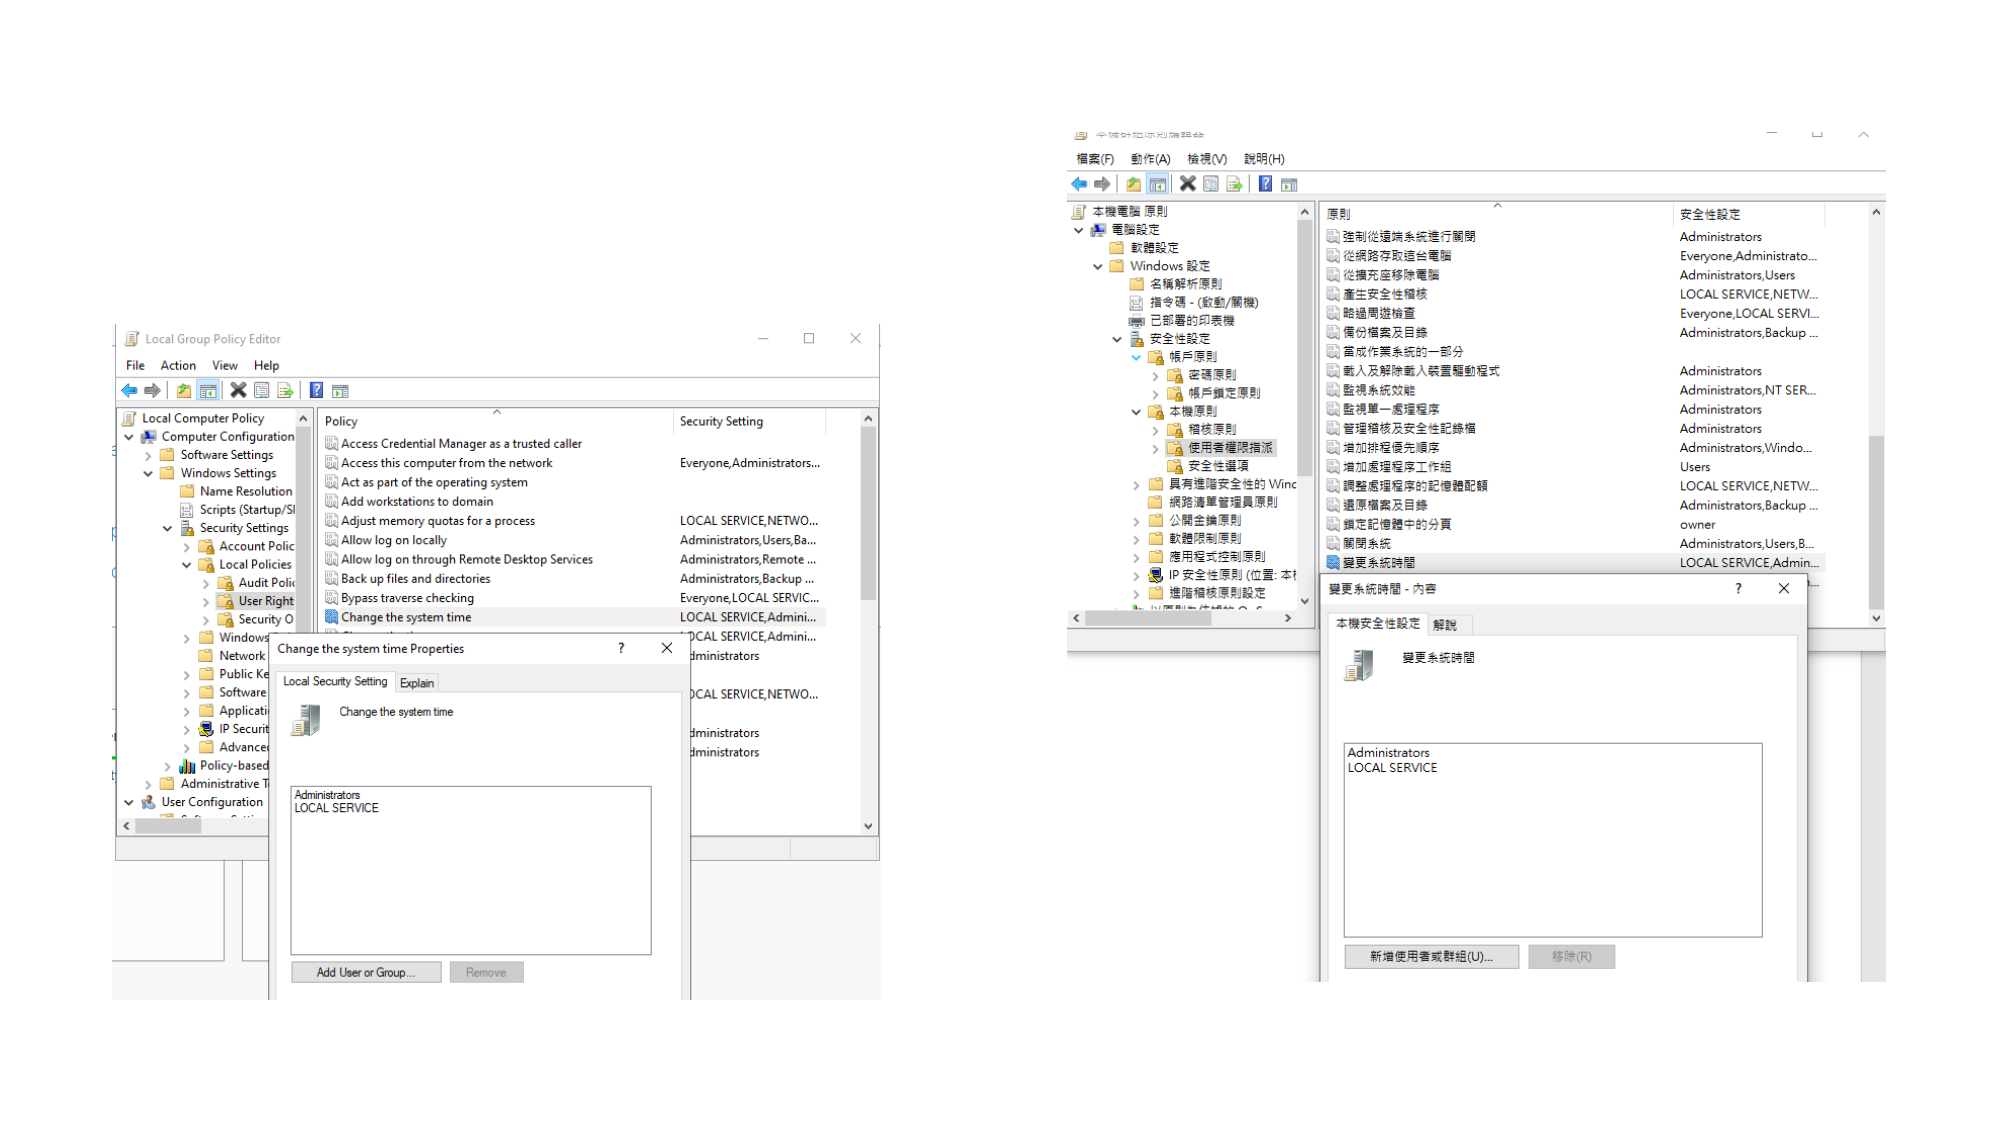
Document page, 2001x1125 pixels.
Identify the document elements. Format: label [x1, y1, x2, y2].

picture [1067, 132, 1886, 982]
list [112, 324, 881, 1000]
